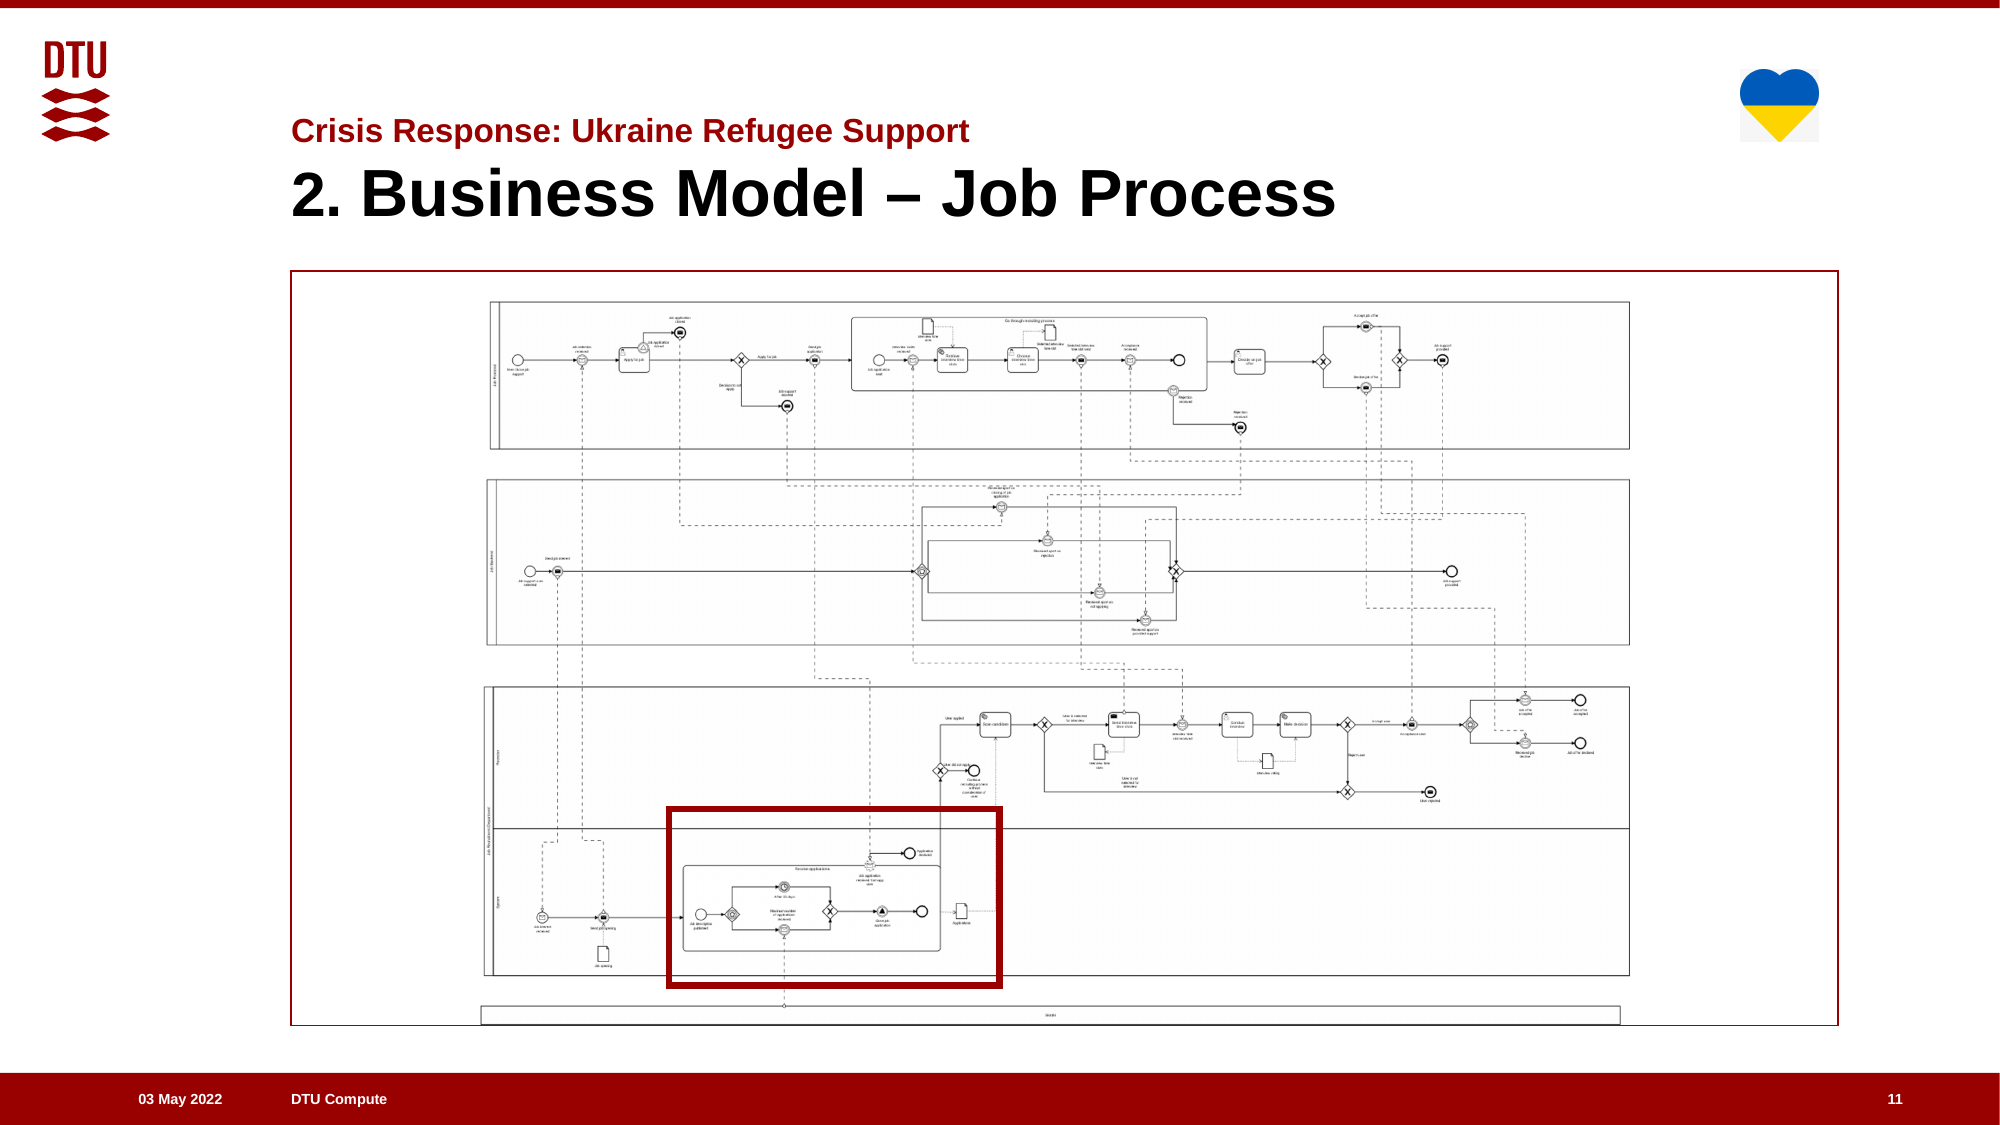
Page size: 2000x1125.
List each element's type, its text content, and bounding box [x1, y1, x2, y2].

slide_number 11 [1887, 1073, 1959, 1125]
title Crisis Response: Ukraine Refugee Support 2. Business Model – Job Process [291, 69, 1819, 230]
text_box [291, 271, 1838, 1026]
picture [479, 300, 1631, 1027]
